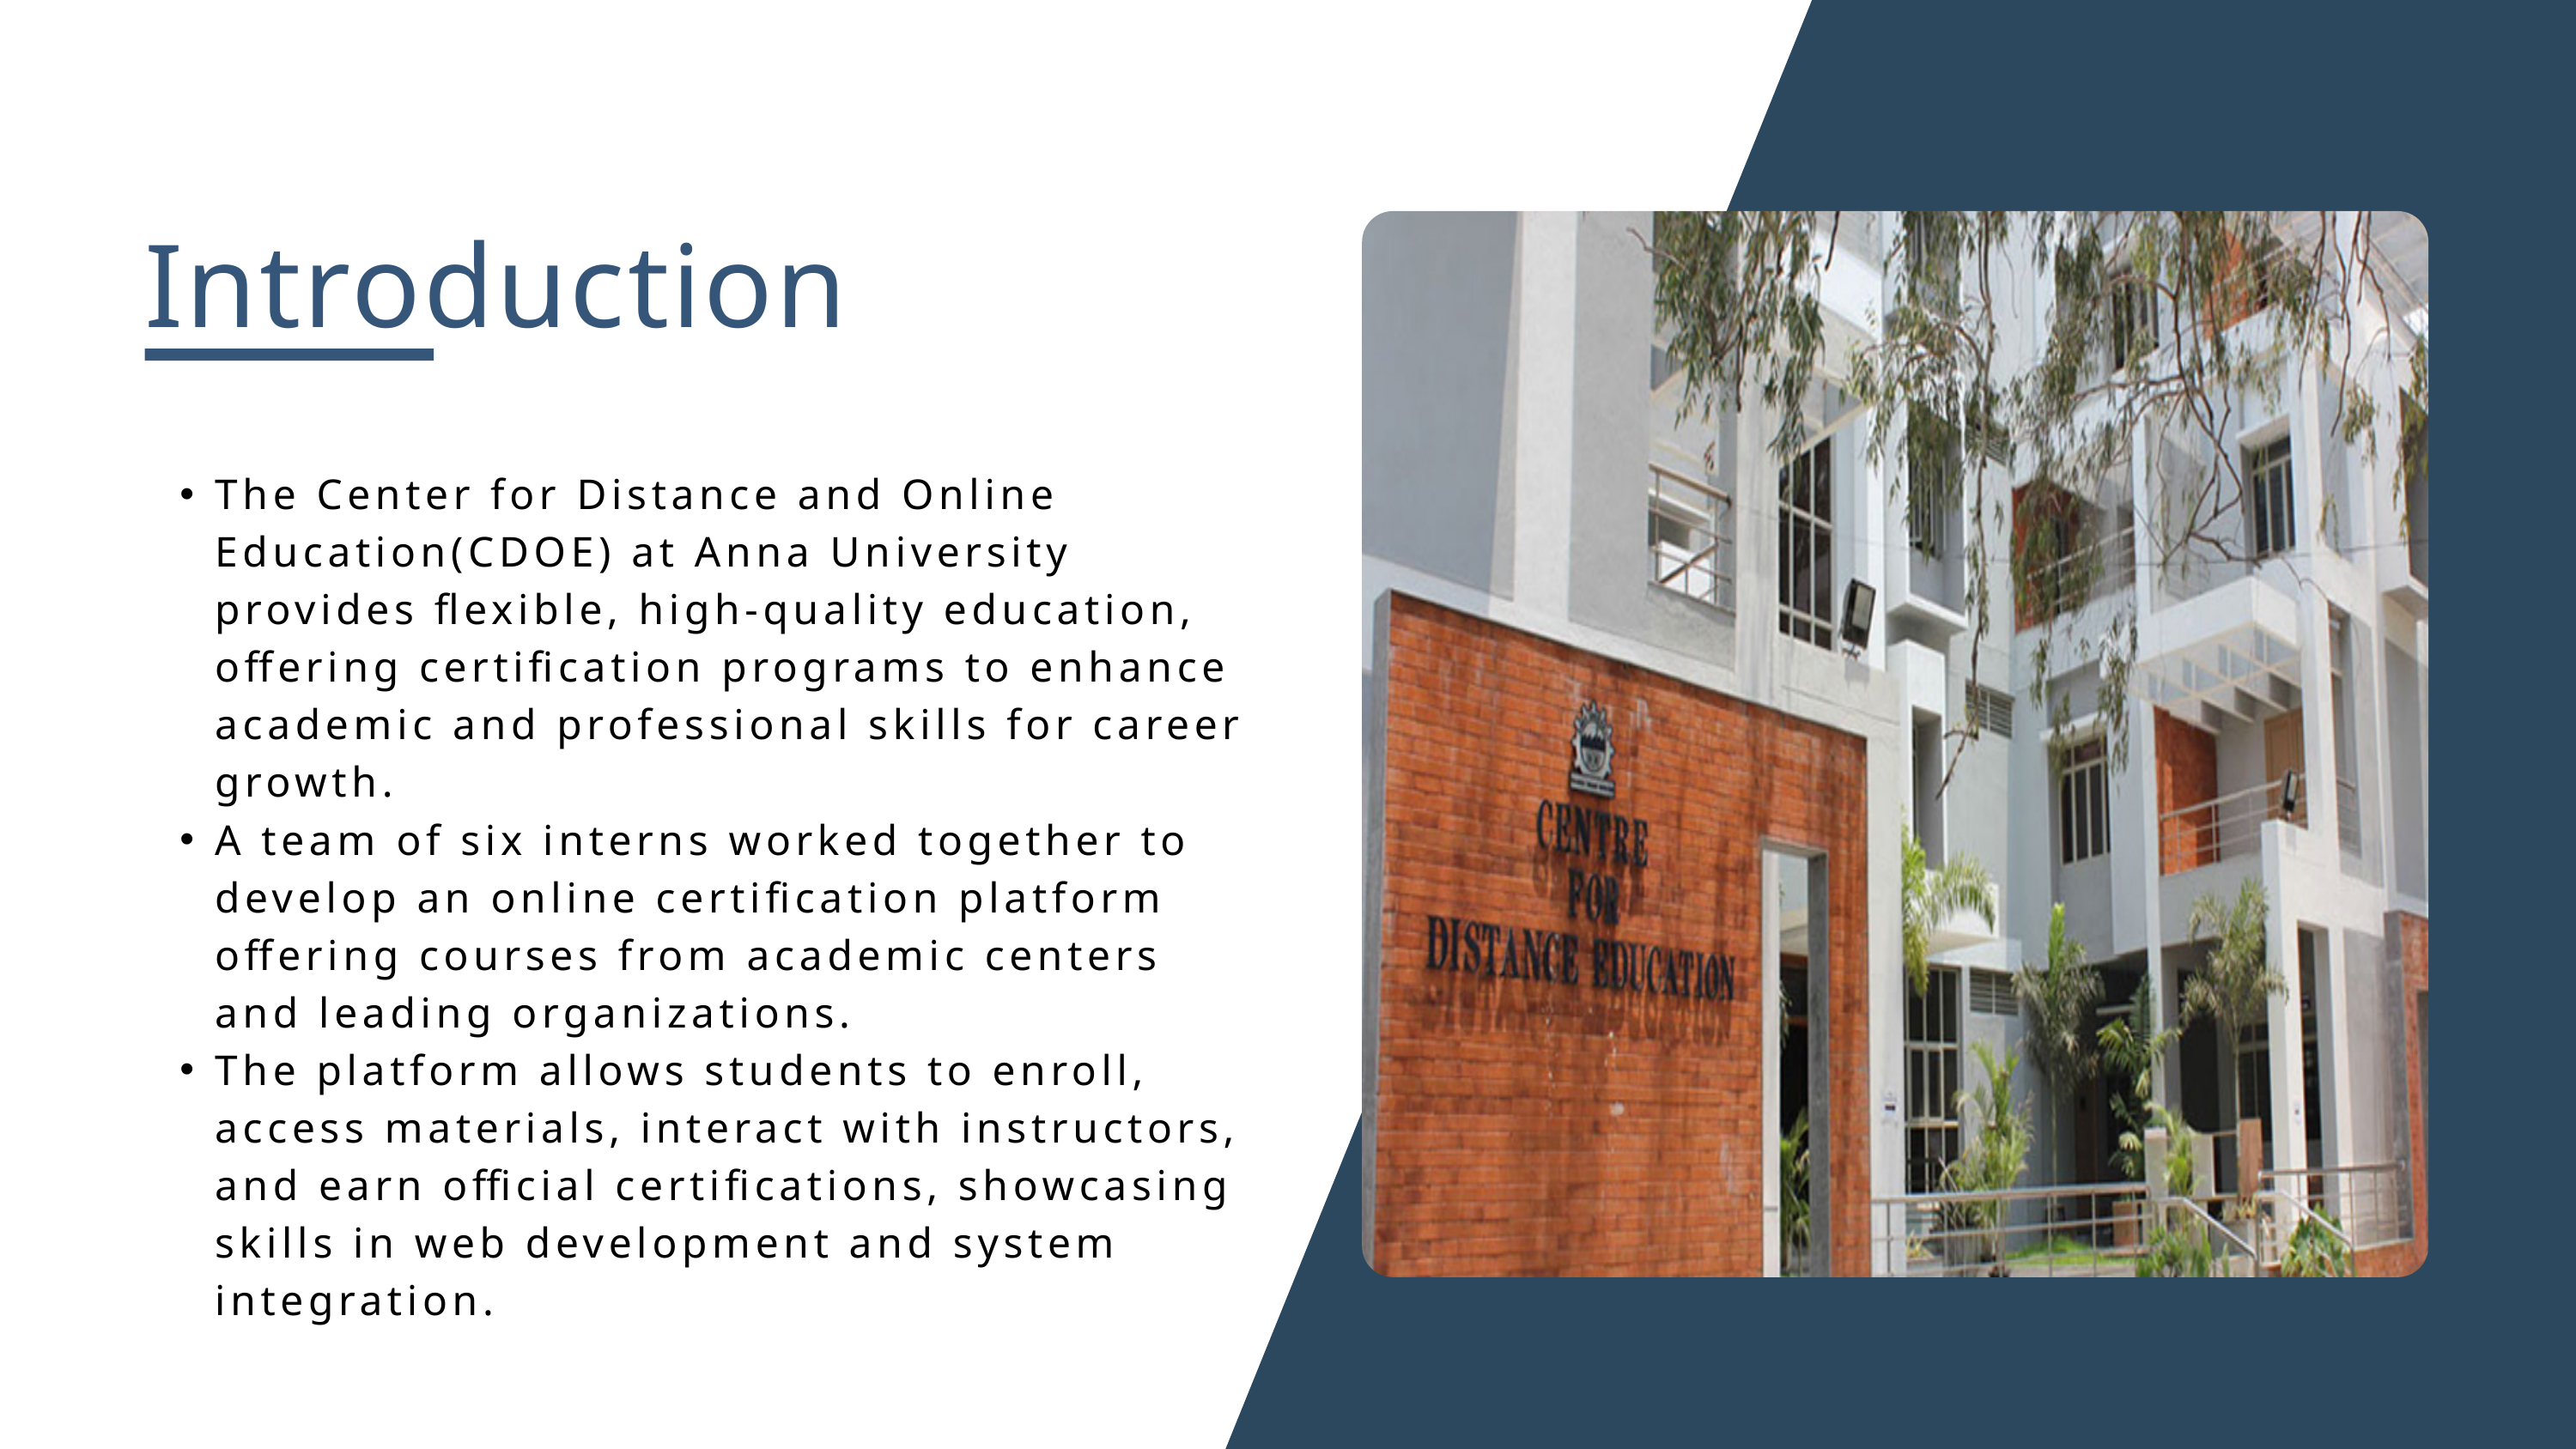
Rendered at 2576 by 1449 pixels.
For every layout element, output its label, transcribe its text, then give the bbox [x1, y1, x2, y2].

text_box The Center for Distance and Online Education(CDOE) at Anna University provides flexible, high-quality education, offering certification programs to enhance academic and professional skills for career growth. A team of six interns worked together to develop an online certification platform offering courses from academic centers and leading organizations. The platform allows students to enroll, access materials, interact with instructors, and earn official certifications, showcasing skills in web development and system integration. [144, 460, 1110, 1325]
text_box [1116, 0, 2576, 1449]
text_box Introduction [144, 202, 1110, 351]
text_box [1362, 210, 2429, 1278]
